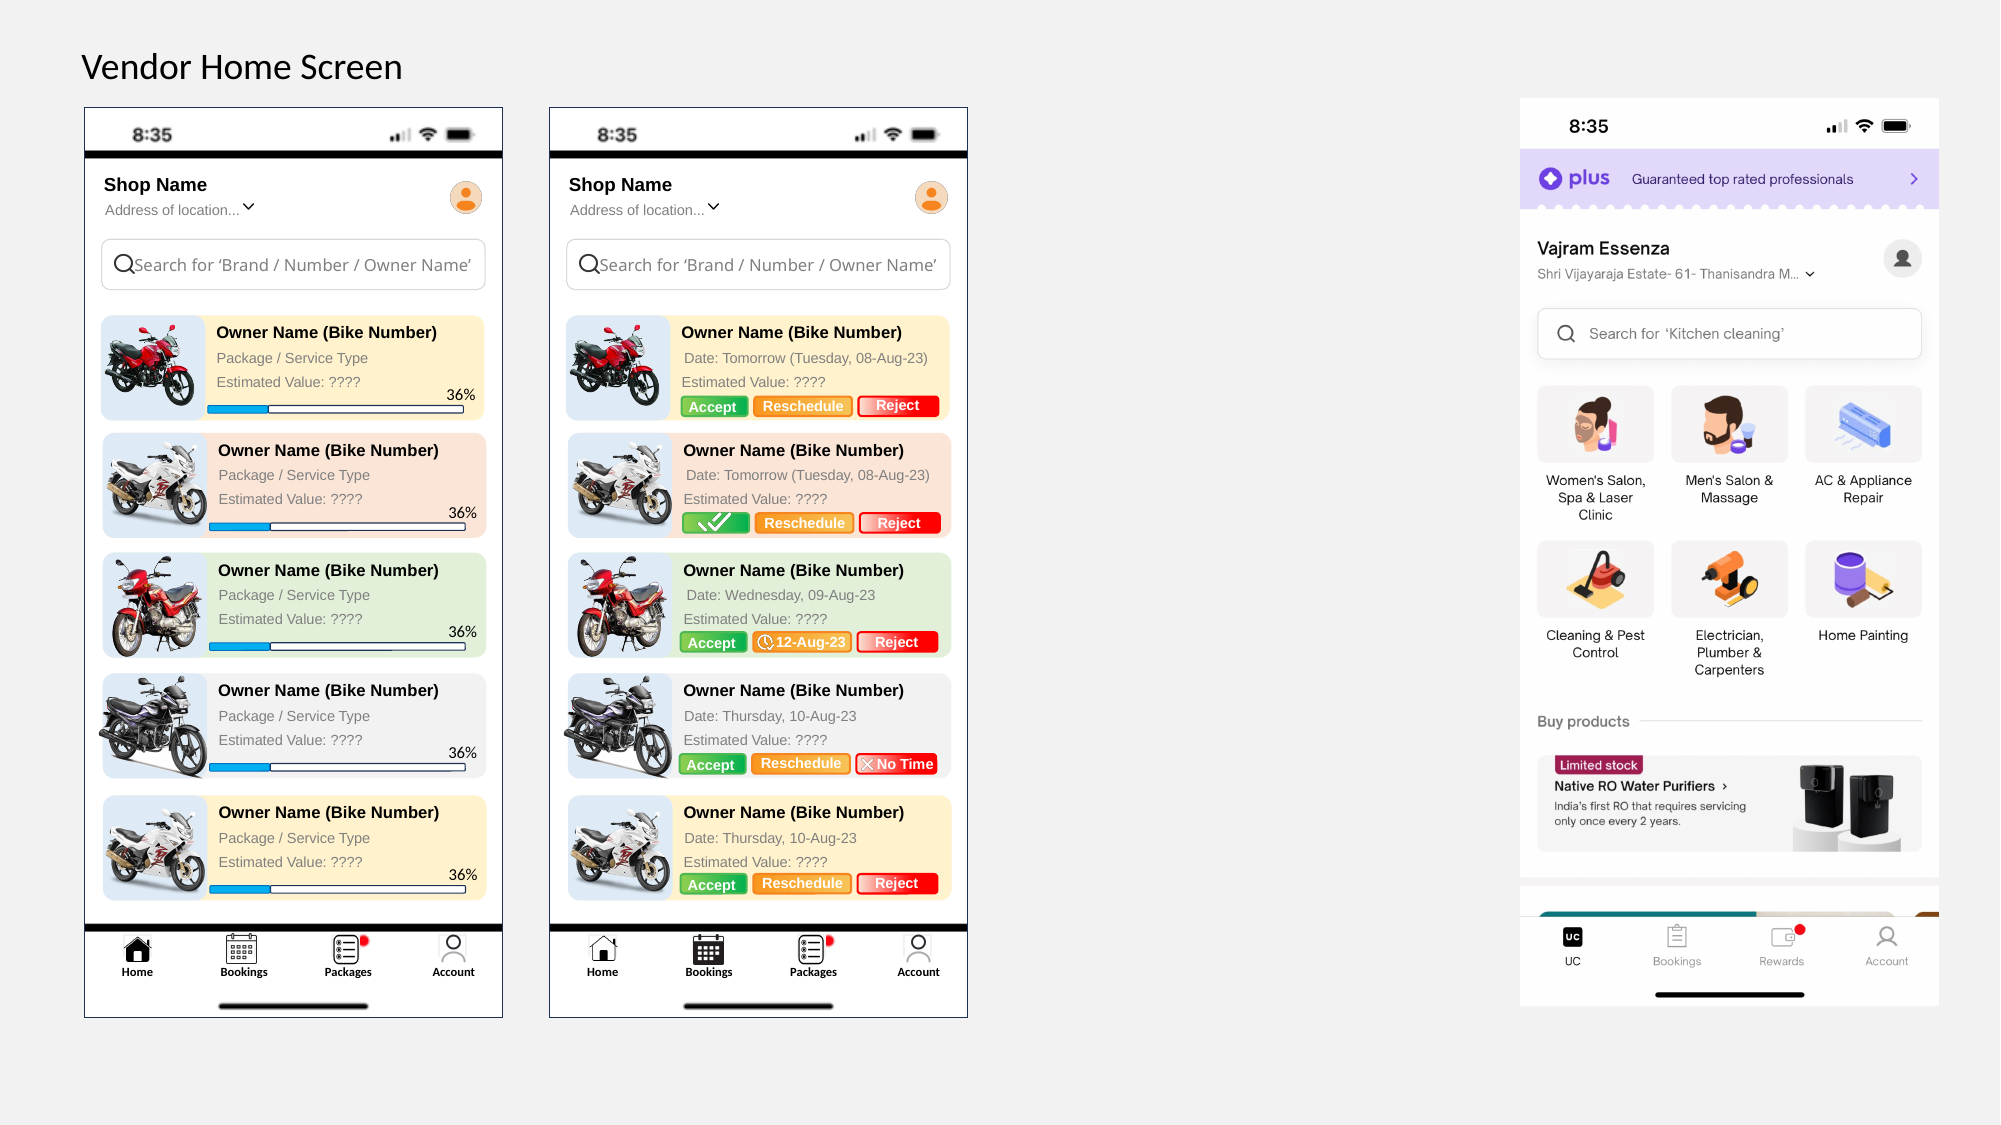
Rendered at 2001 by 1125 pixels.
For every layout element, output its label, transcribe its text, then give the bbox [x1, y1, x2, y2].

picture [549, 107, 968, 1018]
picture [1519, 98, 1939, 1006]
text_box Vendor Home Screen [66, 34, 1942, 95]
picture [84, 107, 503, 1018]
